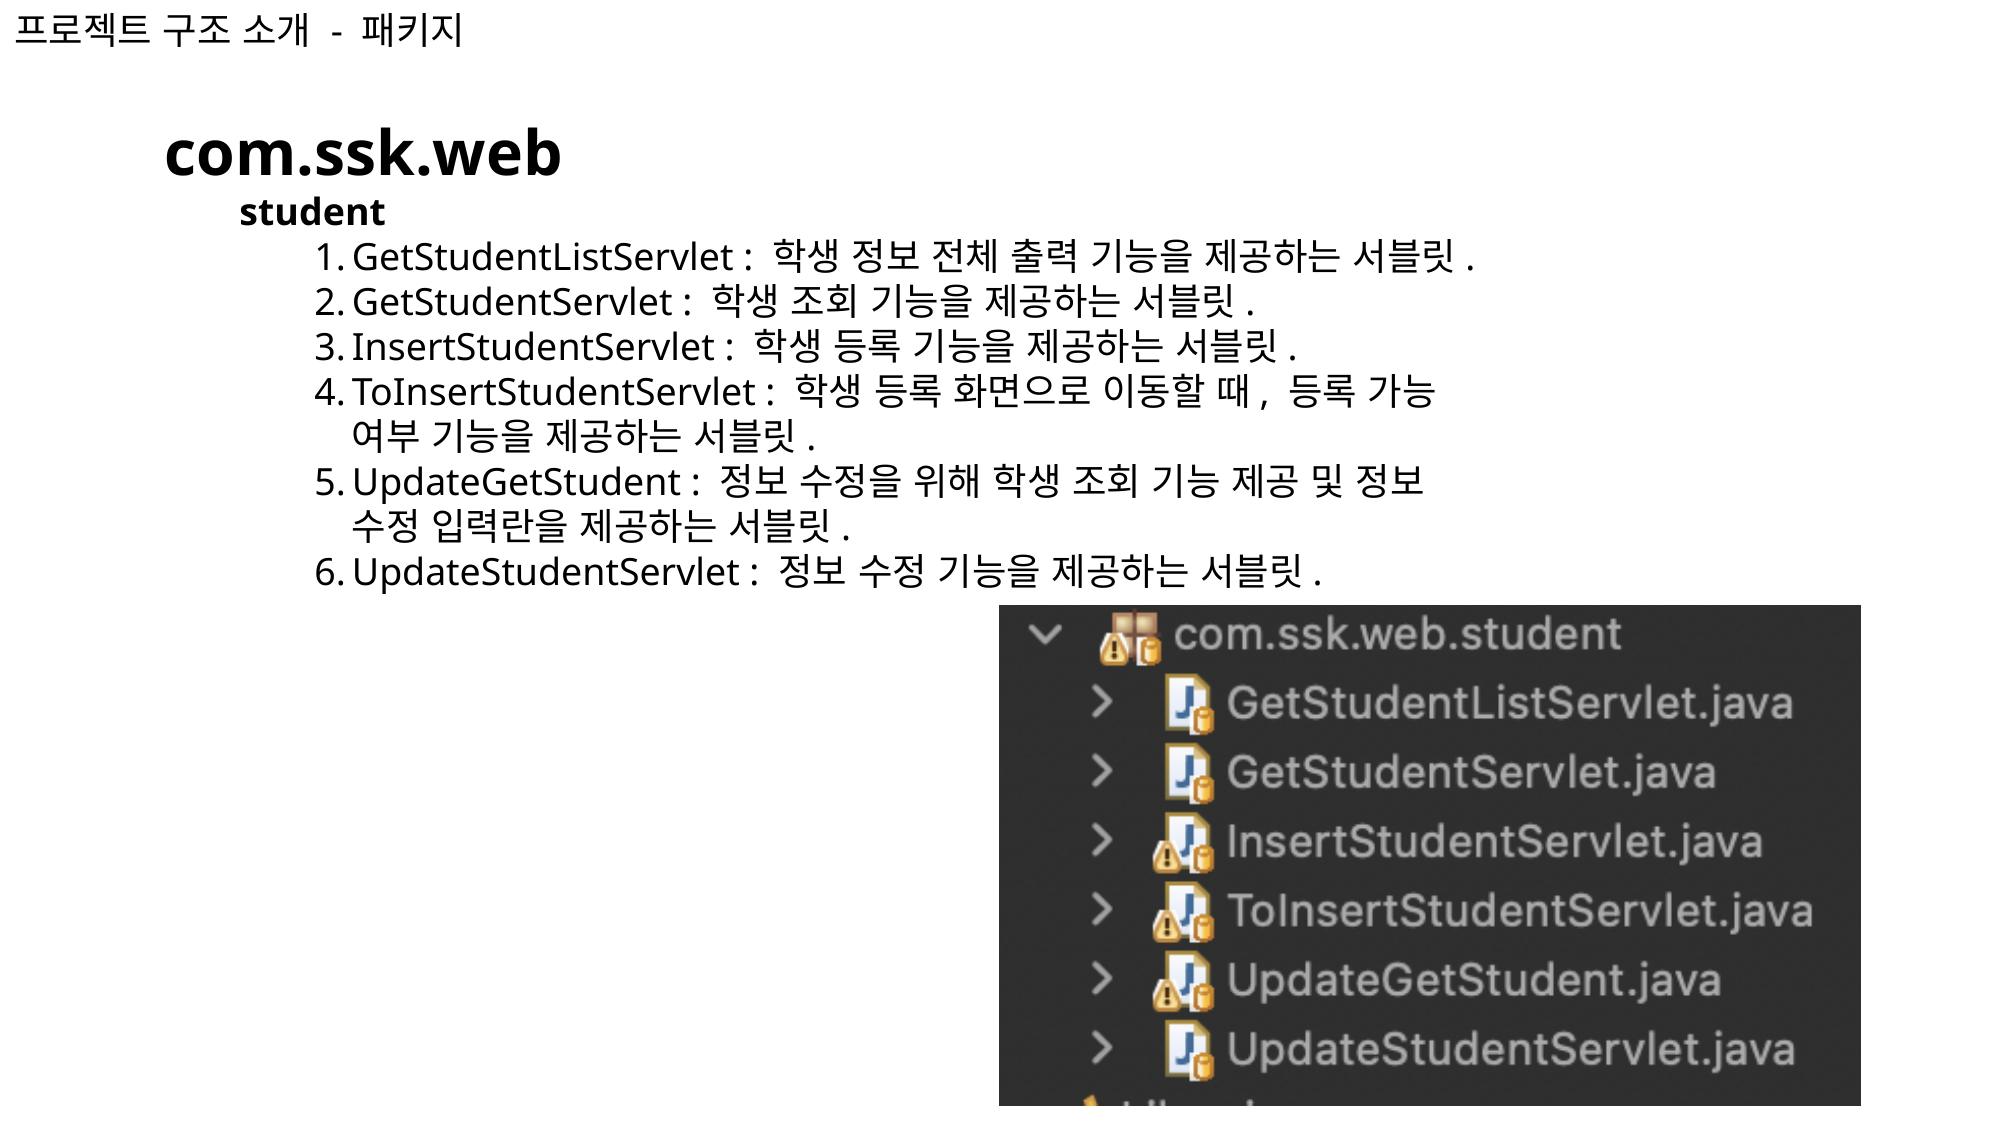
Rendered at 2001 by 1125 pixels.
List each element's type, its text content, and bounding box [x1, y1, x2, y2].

text_box com.ssk.web student GetStudentListServlet : 학생 정보 전체 출력 기능을 제공하는 서블릿. GetStudentServlet : 학생 조회 기능을 제공하는 서블릿. InsertStudentServlet : 학생 등록 기능을 제공하는 서블릿. ToInsertStudentServlet : 학생 등록 화면으로 이동할 때, 등록 가능 여부 기능을 제공하는 서블릿. UpdateGetStudent : 정보 수정을 위해 학생 조회 기능 제공 및 정보 수정 입력란을 제공하는 서블릿. UpdateStudentServlet : 정보 수정 기능을 제공하는 서블릿. [0, 60, 1475, 601]
picture [999, 605, 1861, 1106]
text_box 프로젝트 구조 소개 - 패키지 [0, 0, 2000, 60]
